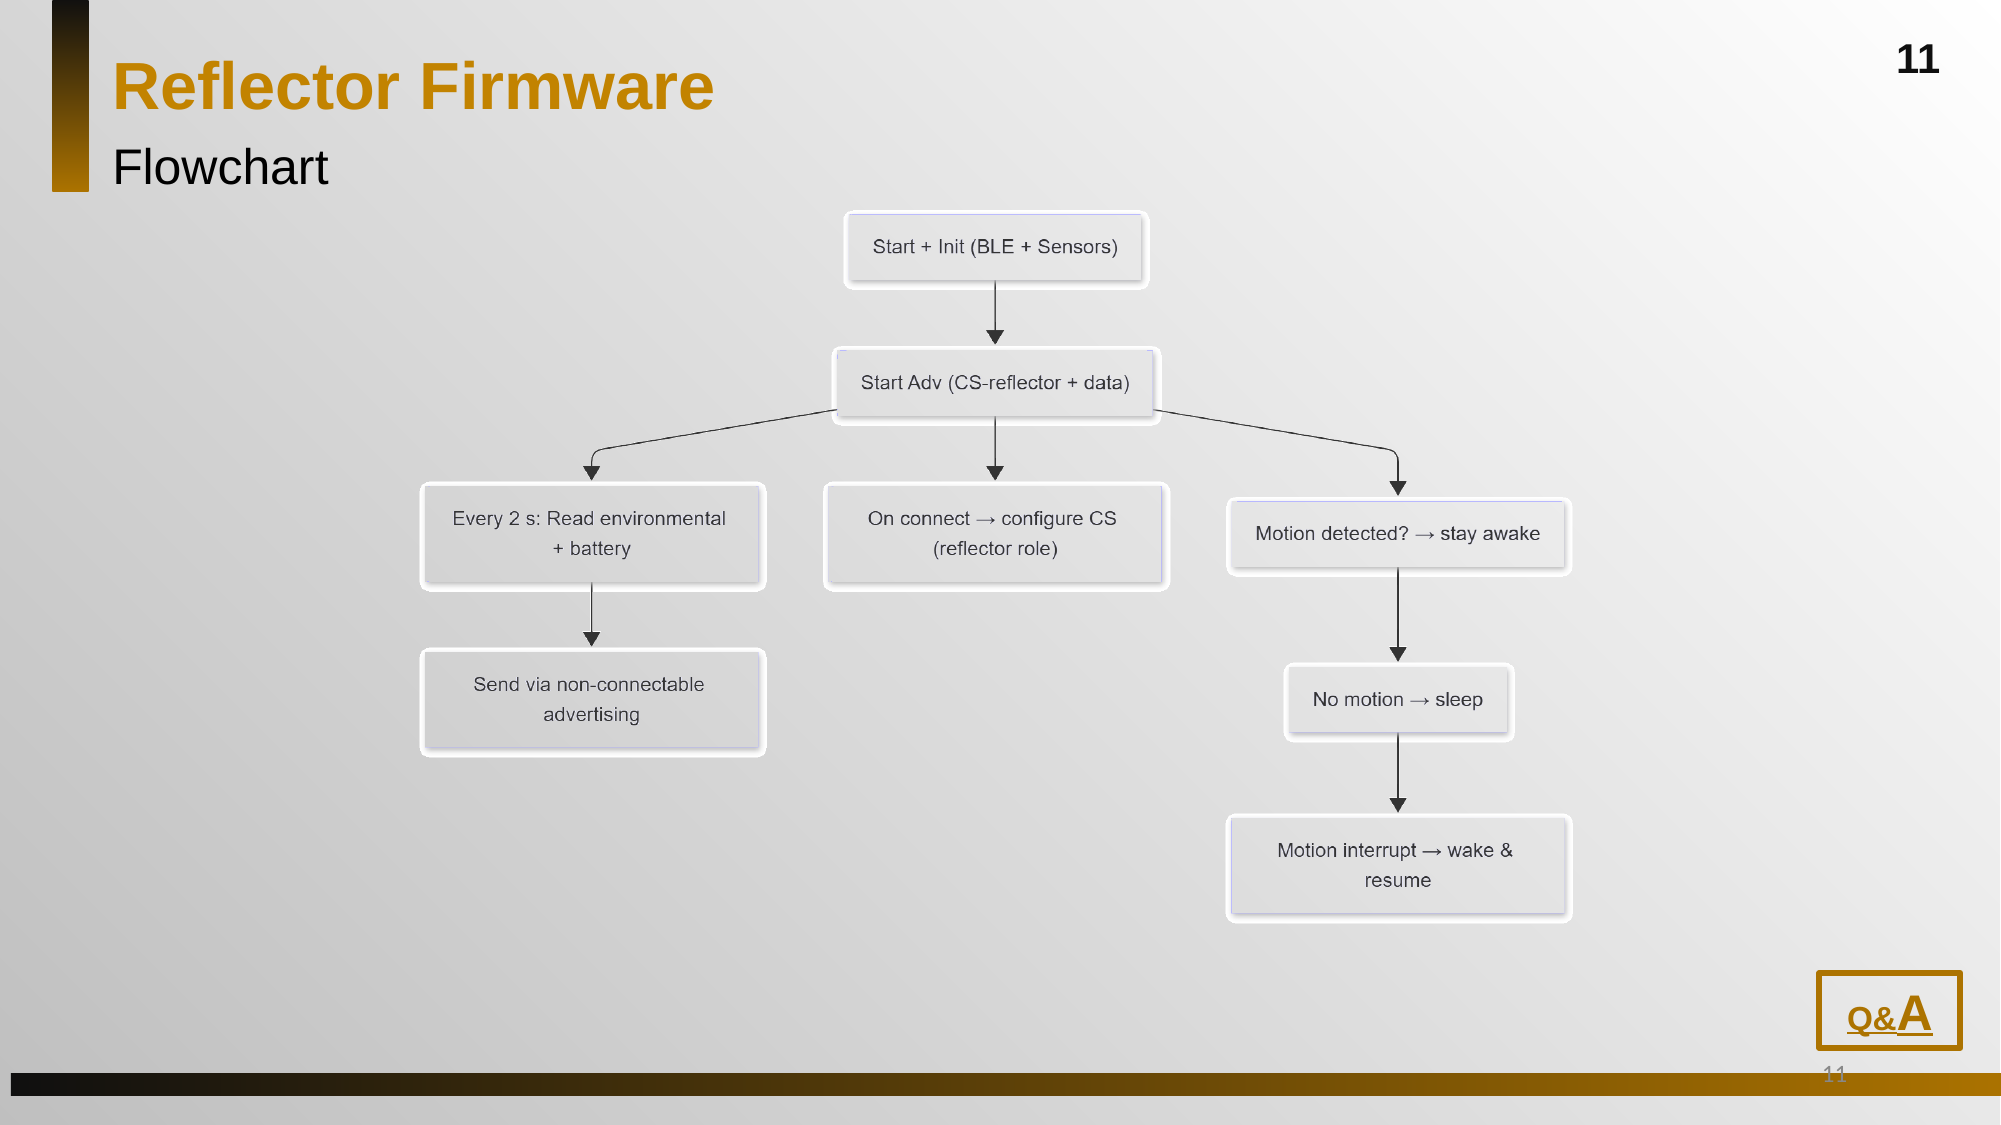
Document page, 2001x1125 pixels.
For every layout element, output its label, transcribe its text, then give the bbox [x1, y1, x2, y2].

text_box Q&A [1819, 973, 1961, 1048]
text_box 11 [1504, 26, 1955, 87]
picture [418, 146, 1582, 997]
slide_number 11 [1412, 1042, 1863, 1103]
text_box [50, 0, 91, 193]
text_box Flowchart [97, 126, 802, 202]
text_box Reflector Firmware [97, 35, 947, 130]
text_box [9, 1071, 1412, 1097]
text_box [1863, 1071, 2000, 1097]
text_box [0, 0, 2000, 1125]
